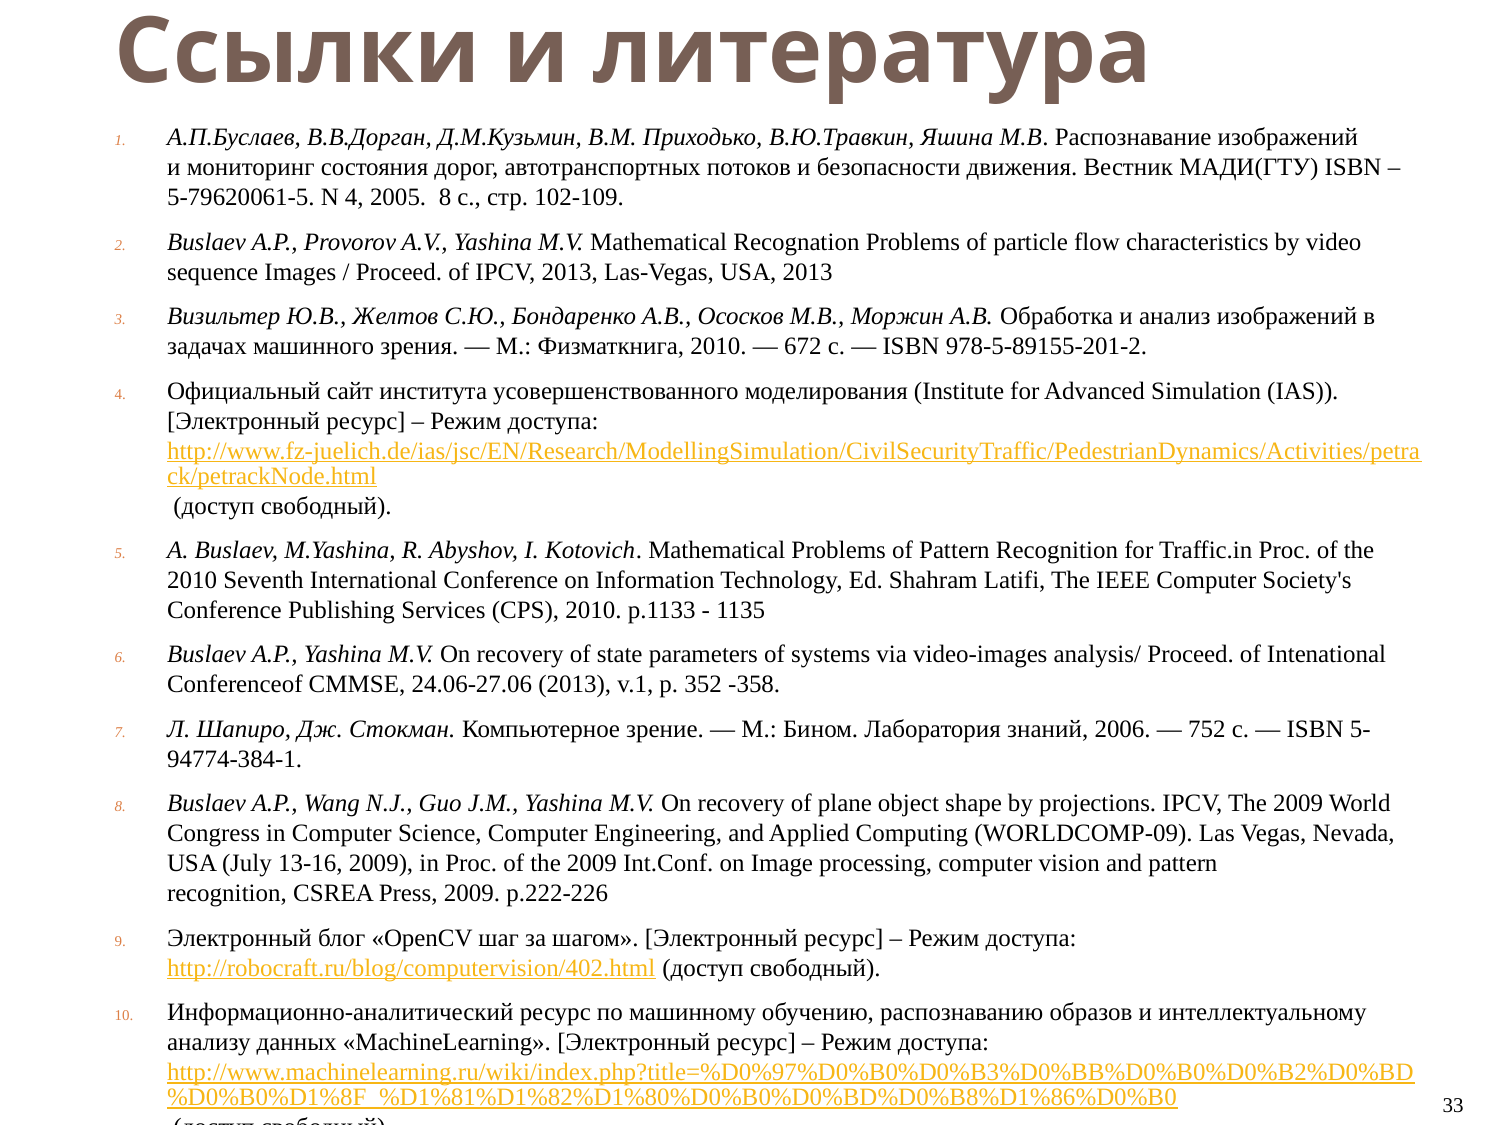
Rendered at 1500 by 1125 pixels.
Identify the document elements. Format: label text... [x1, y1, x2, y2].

text_box А.П.Буслаев, В.В.Дорган, Д.М.Кузьмин, В.М. Приходько, В.Ю.Травкин, Яшина М.В. Распознавание изображений и мониторинг состояния дорог, автотранспортных потоков и безопасности движения. Вестник МАДИ(ГТУ) ISBN – 5-79620061-5. N 4, 2005. 8 с., стр. 102-109. Buslaev A.P., Provorov A.V., Yashina M.V. Mathematical Recognation Problems of particle flow characteristics by video sequence Images / Proceed. of IPCV, 2013, Las-Vegas, USA, 2013 Визильтер Ю.В., Желтов С.Ю., Бондаренко А.В., Ососков М.В., Моржин А.В. Обработка и анализ изображений в задачах машинного зрения. — М.: Физматкнига, 2010. — 672 с. — ISBN 978-5-89155-201-2. Официальный cайт института усовершенствованного моделирования (Institute for Advanced Simulation (IAS)). [Электронный ресурс] – Режим доступа: http://www.fz-juelich.de/ias/jsc/EN/Research/ModellingSimulation/CivilSecurityTraffic/PedestrianDynamics/Activities/petrack/petrackNode.html (доступ свободный). A. Buslaev, M.Yashina, R. Abyshov, I. Kotovich. Mathematical Problems of Pattern Recognition for Traffic.in Proc. of the 2010 Seventh International Conference on Information Technology, Ed. Shahram Latifi, The IEEE Computer Society's Conference Publishing Services (CPS), 2010. p.1133 - 1135 Buslaev A.P., Yashina M.V. On recovery of state parameters of systems via video-images analysis/ Proceed. of Intenational Conferenceof CMMSE, 24.06-27.06 (2013), v.1, p. 352 -358. Л. Шапиро, Дж. Стокман. Компьютерное зрение. — М.: Бином. Лаборатория знаний, 2006. — 752 с. — ISBN 5-94774-384-1. Buslaev A.P., Wang N.J., Guo J.M., Yashina M.V. On recovery of plane object shape by projections. IPCV, The 2009 World Congress in Computer Science, Computer Engineering, and Applied Computing (WORLDCOMP-09). Las Vegas, Nevada, USA (July 13-16, 2009), in Proc. of the 2009 Int.Conf. on Image processing, computer vision and pattern recognition, CSREA Press, 2009. p.222-226 Электронный блог «OpenCV шаг за шагом». [Электронный ресурс] – Режим доступа: http://robocraft.ru/blog/computervision/402.html (доступ свободный). Информационно-аналитический ресурс по машинному обучению, распознаванию образов и интеллектуальному анализу данных «MachineLearning». [Электронный ресурс] – Режим доступа: http://www.machinelearning.ru/wiki/index.php?title=%D0%97%D0%B0%D0%B3%D0%BB%D0%B0%D0%B2%D0%BD%D0%B0%D1%8F_%D1%81%D1%82%D1%80%D0%B0%D0%BD%D0%B8%D1%86%D0%B0 (доступ свободный). [99, 113, 1438, 851]
slide_number 33 [1409, 1084, 1497, 1125]
text_box Ссылки и литература [99, 0, 1350, 147]
